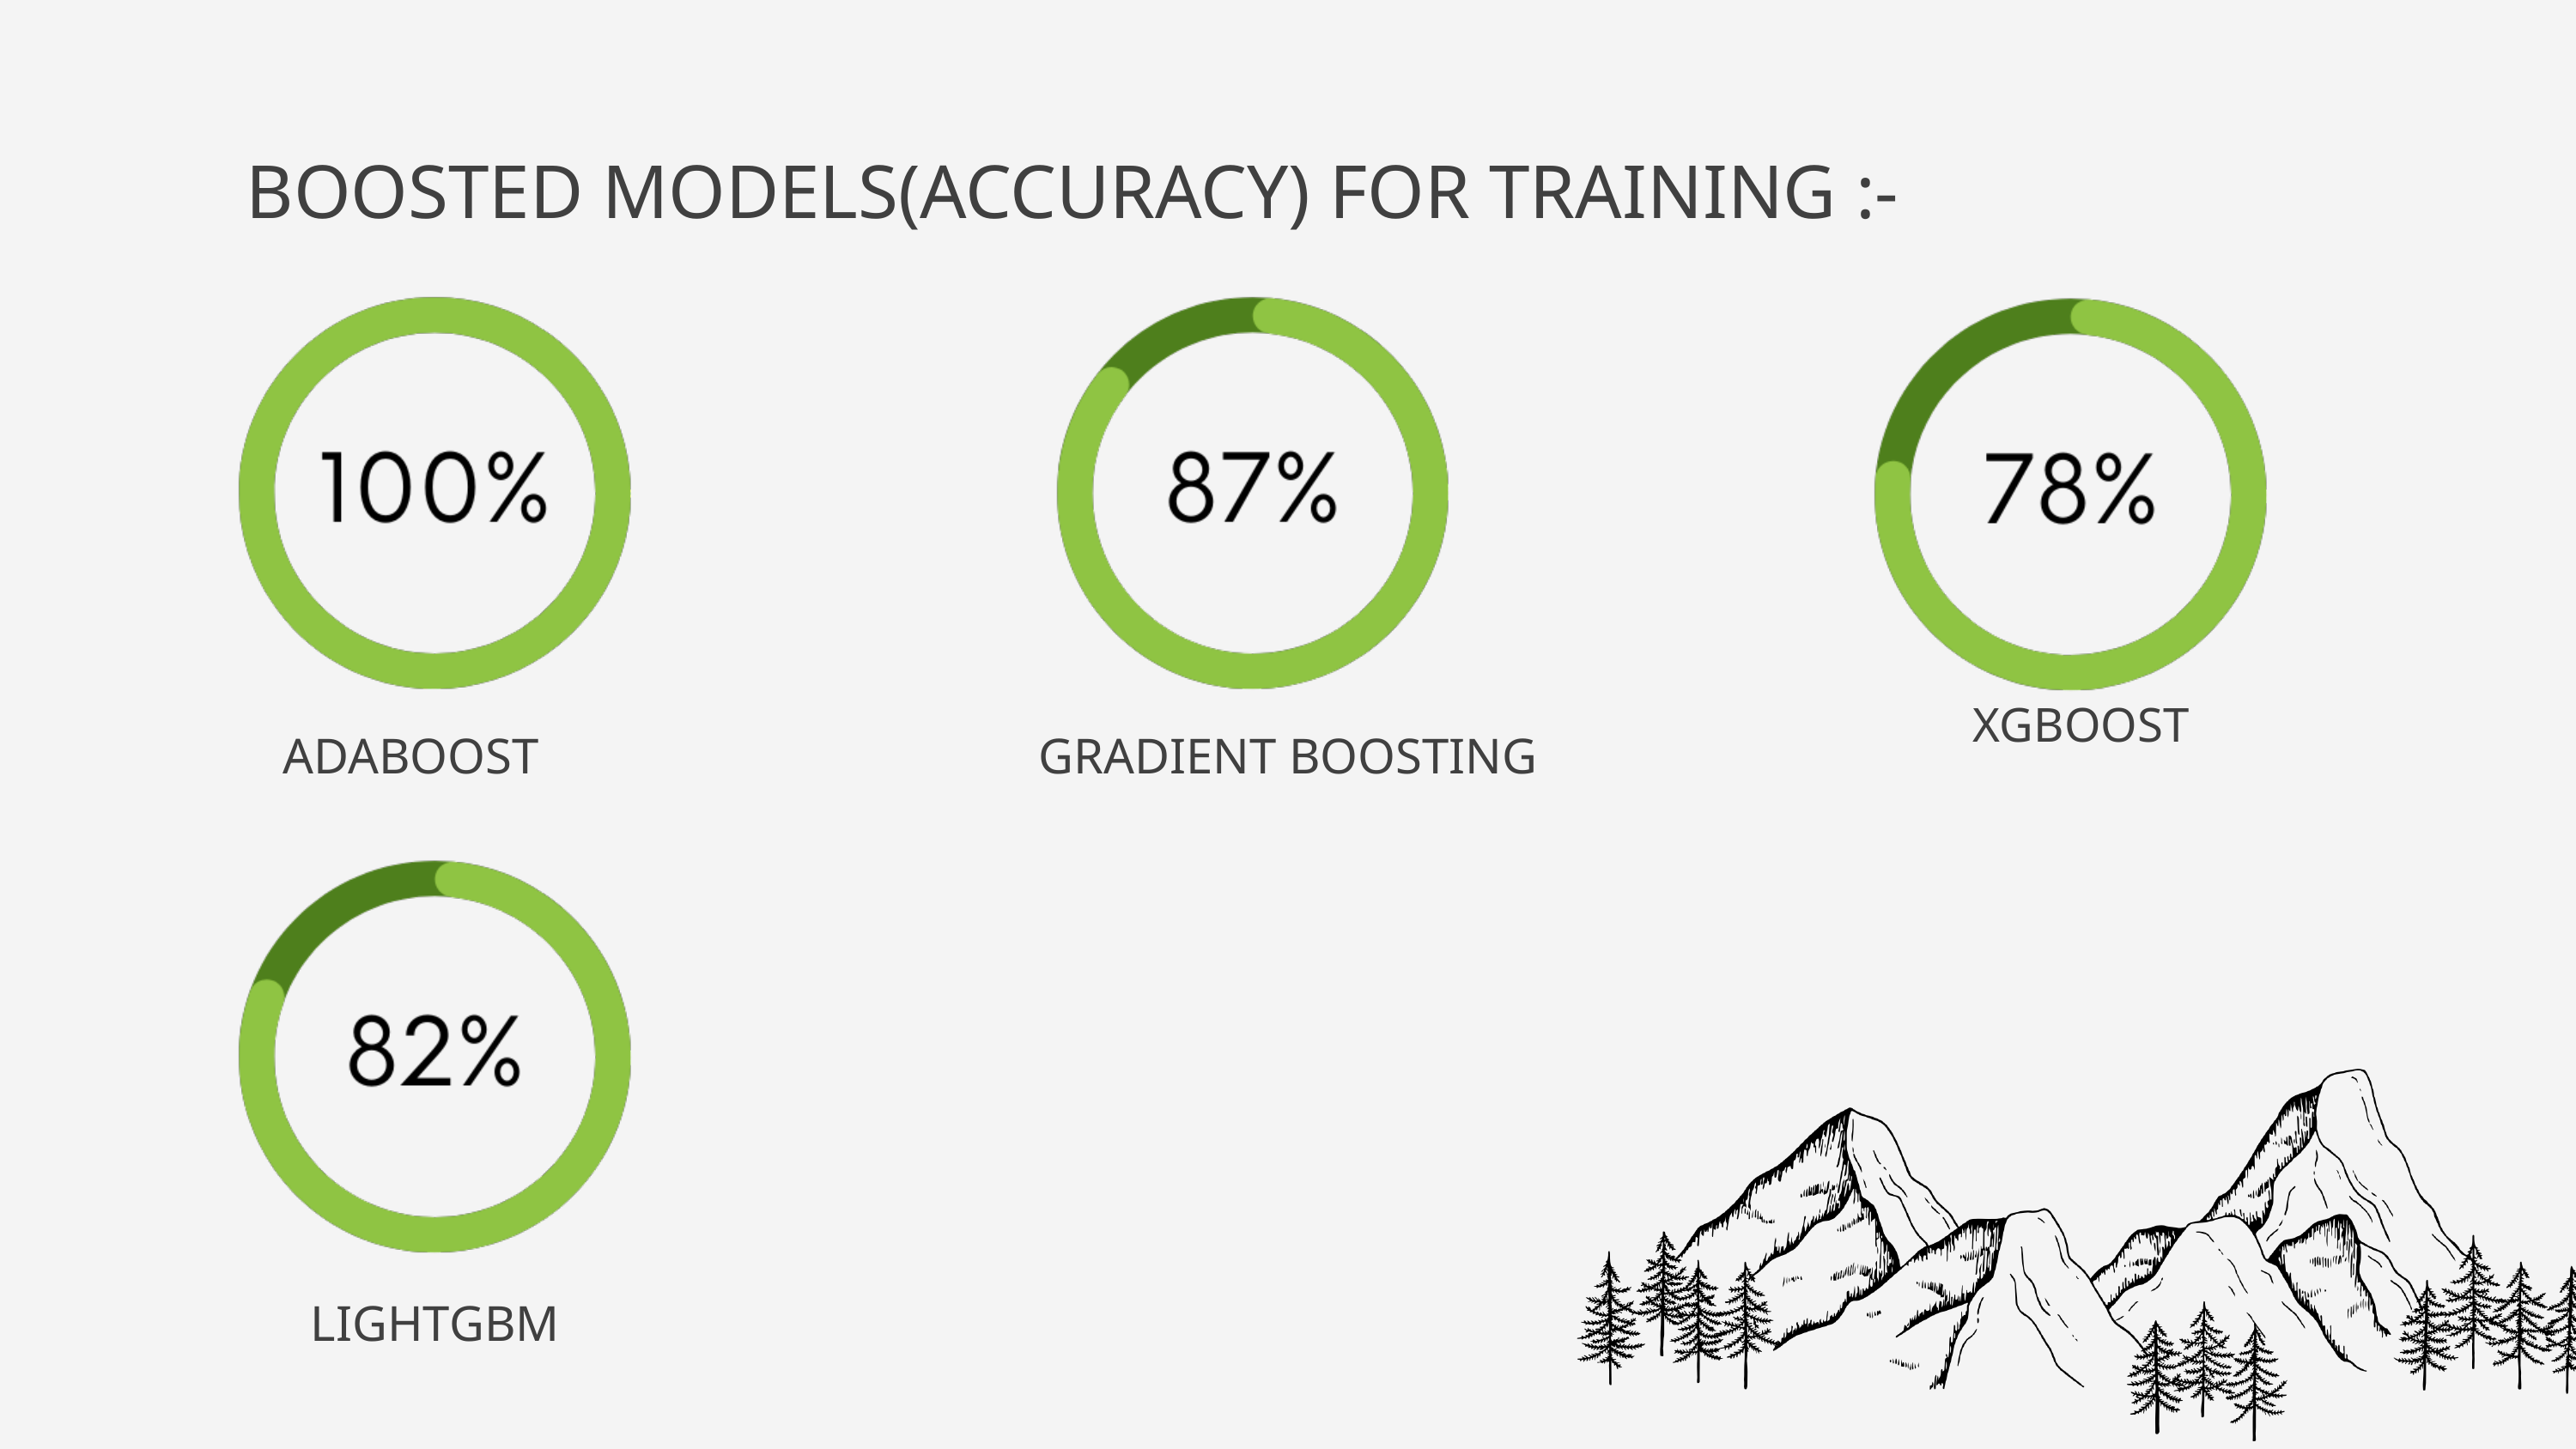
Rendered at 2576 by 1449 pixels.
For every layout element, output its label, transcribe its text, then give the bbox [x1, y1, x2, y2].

picture [1018, 258, 1487, 728]
text_box [1572, 1060, 2576, 1441]
text_box BOOSTED MODELS(ACCURACY) FOR TRAINING :- [144, 143, 2020, 233]
text_box LIGHTGBM [24, 1292, 847, 1351]
picture [200, 258, 670, 728]
picture [200, 821, 670, 1290]
text_box GRADIENT BOOSTING [877, 724, 1699, 784]
text_box ADABOOST [0, 724, 823, 784]
picture [1836, 258, 2306, 728]
text_box XGBOOST [1716, 694, 2459, 752]
